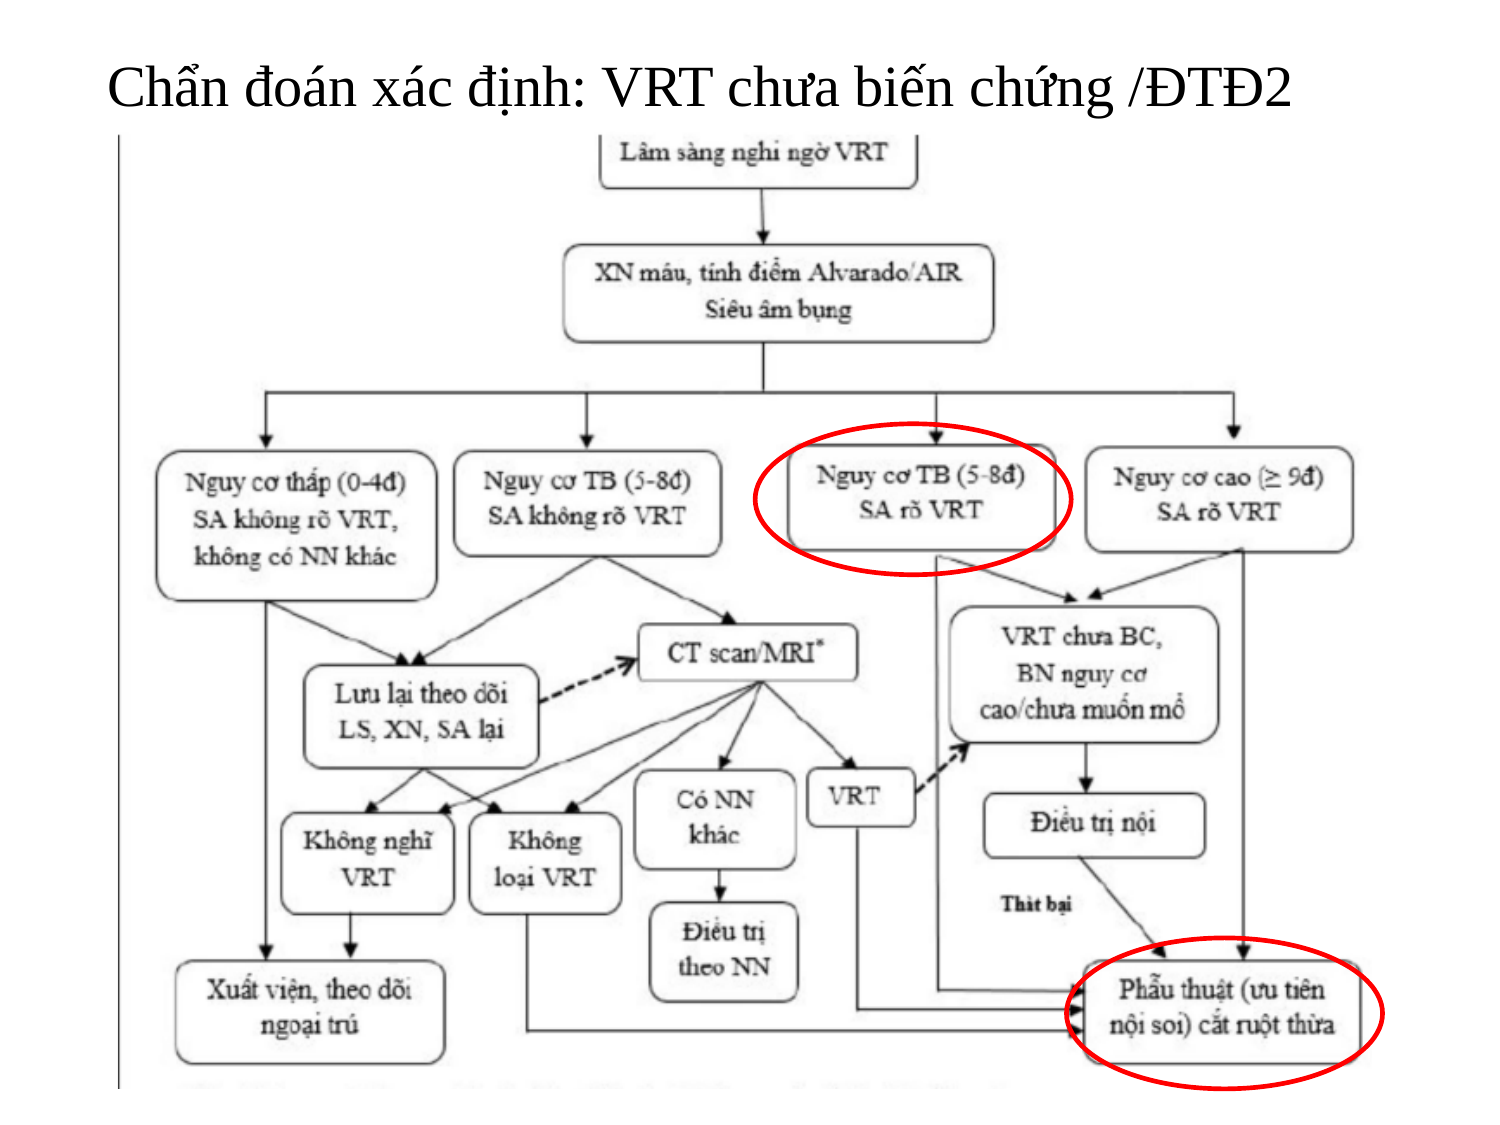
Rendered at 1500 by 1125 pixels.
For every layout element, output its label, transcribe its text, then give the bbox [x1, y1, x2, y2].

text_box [117, 122, 1383, 1089]
title Chẩn đoán xác định: VRT chưa biến chứng /ĐTĐ2 [92, 0, 1386, 197]
